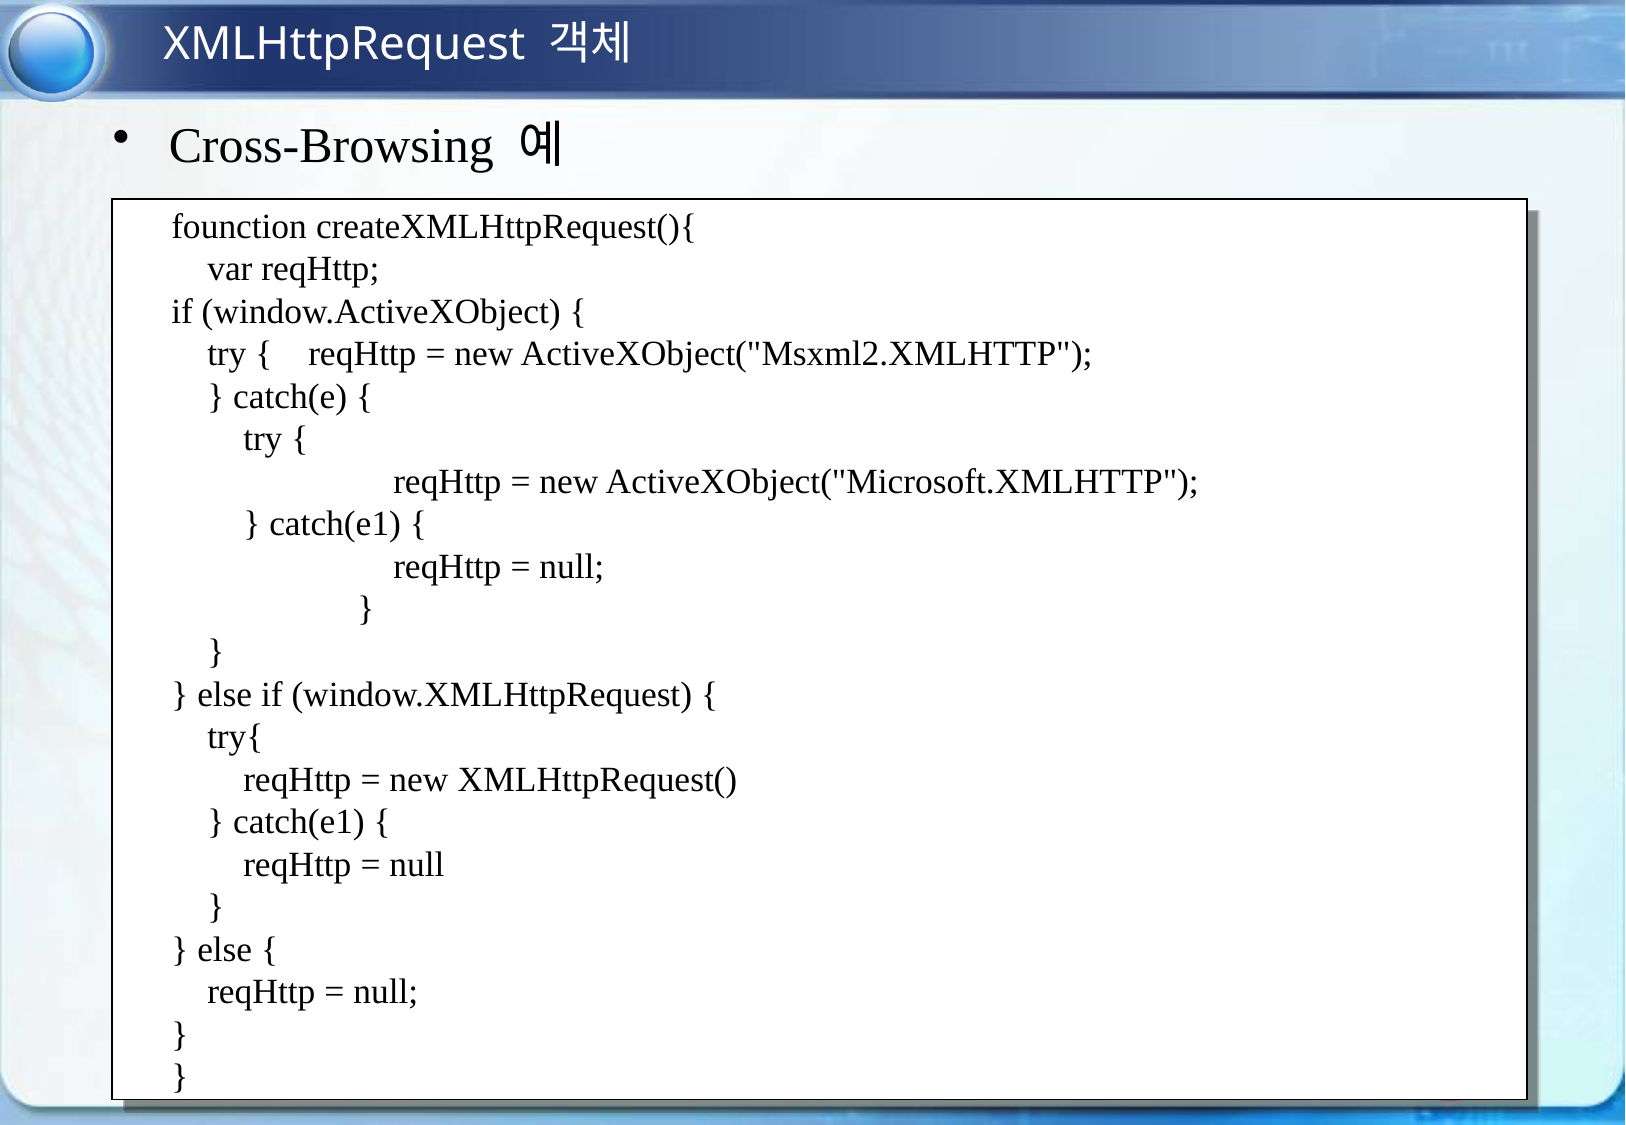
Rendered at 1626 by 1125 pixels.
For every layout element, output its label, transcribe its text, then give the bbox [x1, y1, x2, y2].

text_box XMLHttpRequest 객체 [149, 7, 648, 76]
picture [0, 0, 1625, 1125]
text_box founction createXMLHttpRequest(){ var reqHttp; if (window.ActiveXObject) { try { reqHttp = new ActiveXObject("Msxml2.XMLHTTP"); } catch(e) { try { reqHttp = new ActiveXObject("Microsoft.XMLHTTP"); } catch(e1) { reqHttp = null; } } } else if (window.XMLHttpRequest) { try{ reqHttp = new XMLHttpRequest() } catch(e1) { reqHttp = null } } else { reqHttp = null; } } [112, 199, 1528, 1100]
text_box Cross-Browsing 예 [97, 105, 614, 181]
